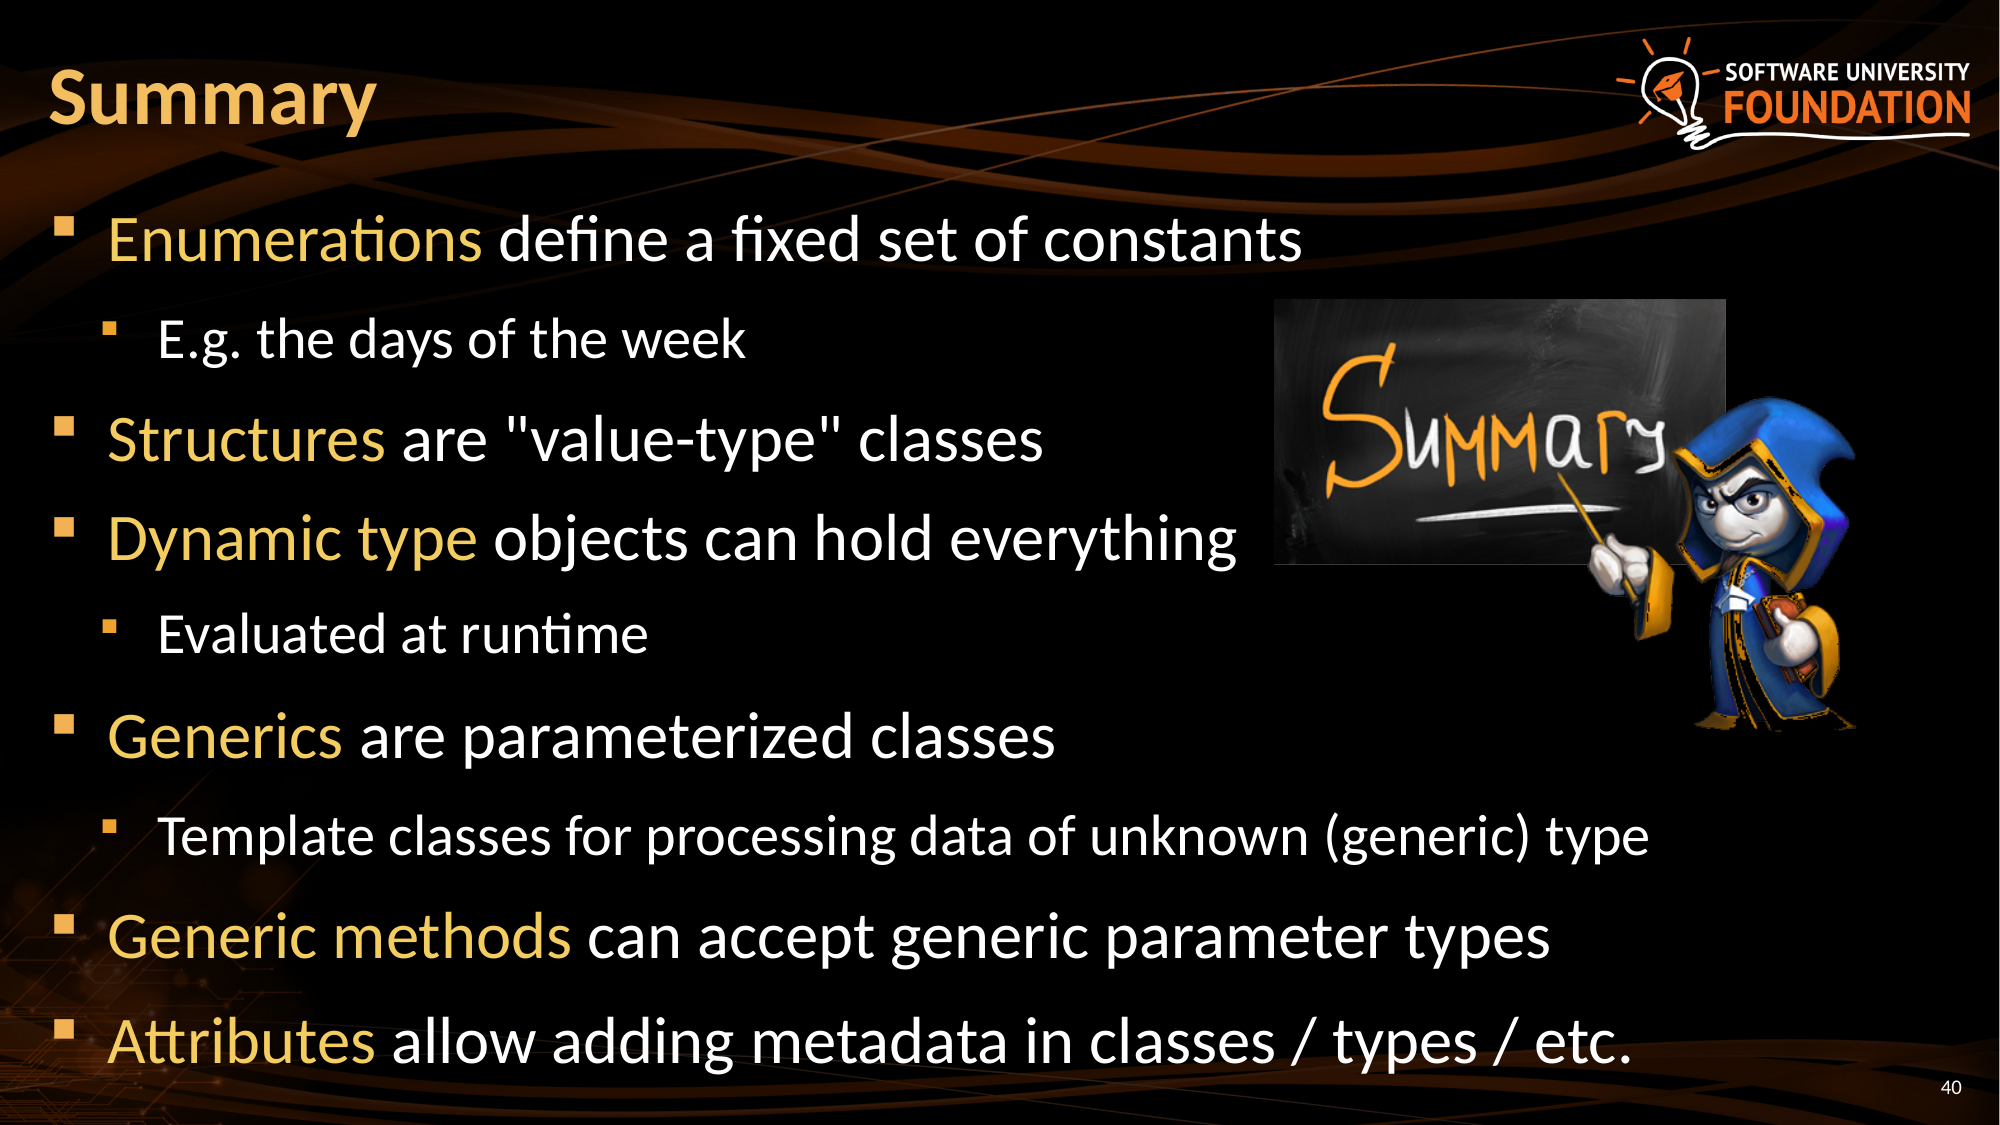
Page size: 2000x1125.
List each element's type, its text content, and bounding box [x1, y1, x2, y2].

title Summary [30, 6, 1602, 189]
picture [0, 0, 2000, 1125]
list Enumerations define a fixed set of constants E.g. the days of the week Structures are "value-type" classes Dynamic type objects can hold everything Evaluated at runtime Generics are parameterized classes Template classes for processing data of unknown (generic) type Generic methods can accept generic parameter types Attributes allow adding metadata in classes / types / etc. [31, 188, 1968, 1103]
